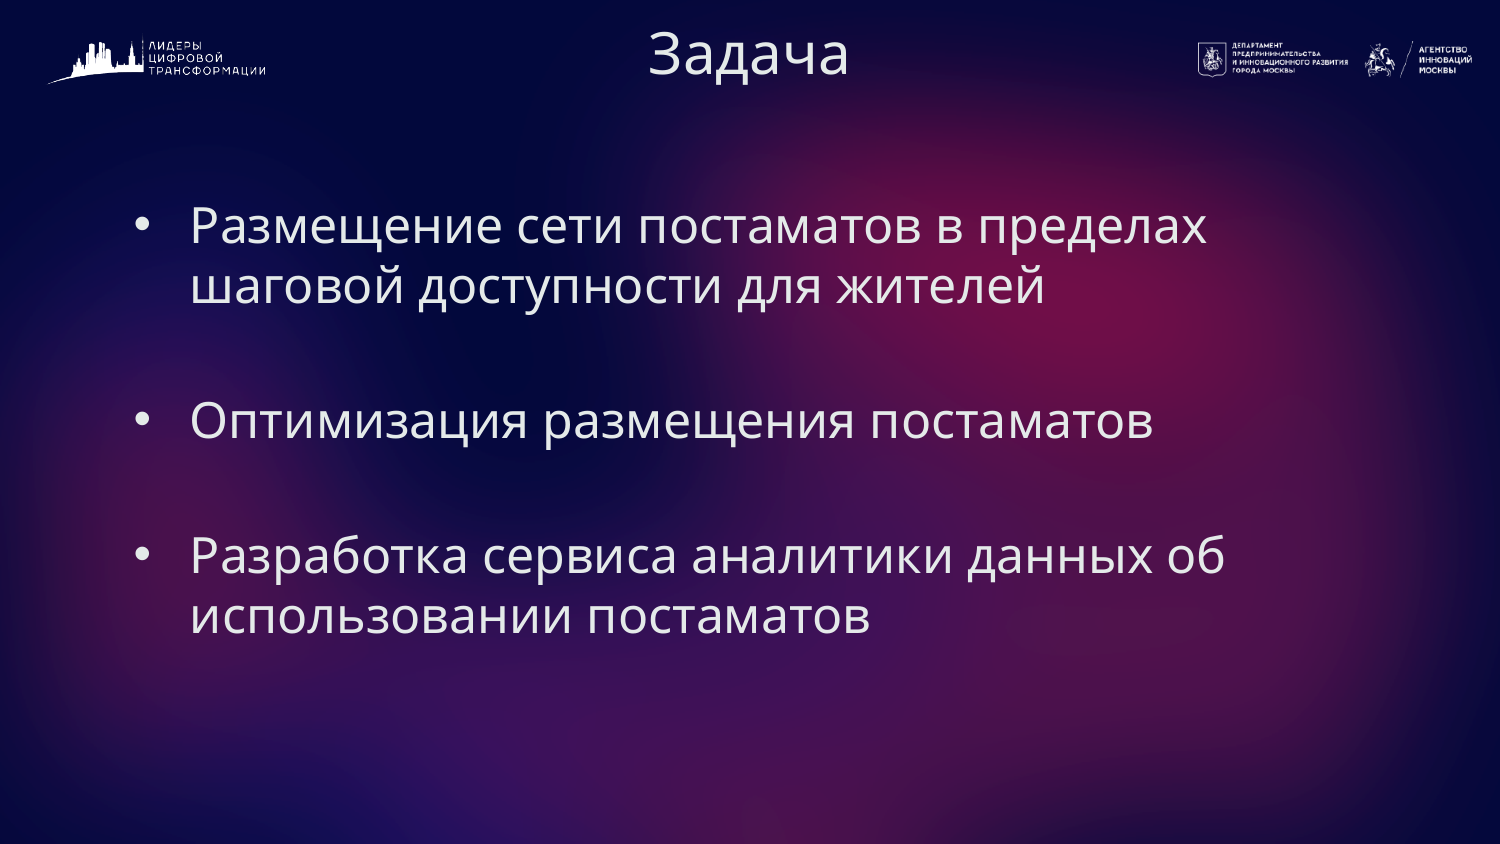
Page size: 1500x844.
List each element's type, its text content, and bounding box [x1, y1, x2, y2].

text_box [44, 32, 266, 86]
list Задача [360, 8, 1140, 127]
picture [0, 0, 1500, 844]
subtitle Размещение сети постаматов в пределах шаговой доступности для жителей Оптимизация размещения постаматов Разработка сервиса аналитики данных об использовании постаматов [118, 185, 1382, 685]
